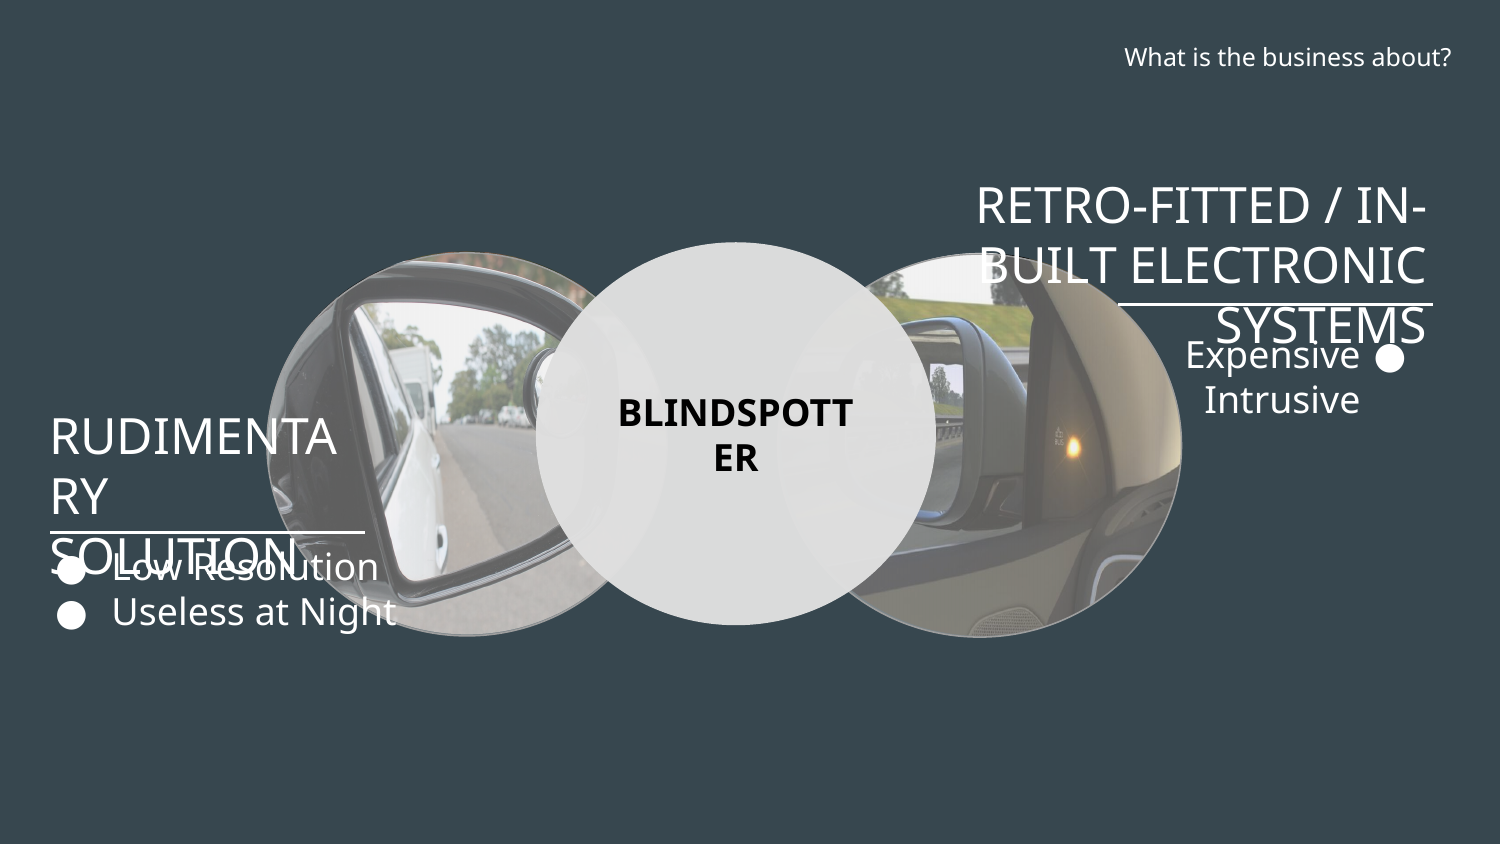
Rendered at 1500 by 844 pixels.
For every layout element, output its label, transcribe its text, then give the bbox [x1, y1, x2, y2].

picture [266, 251, 668, 635]
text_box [777, 252, 1182, 638]
text_box RETRO-FITTED / IN-BUILT ELECTRONIC SYSTEMS [905, 158, 1443, 200]
text_box [1186, 316, 1455, 438]
text_box Low Resolution Useless at Night [21, 528, 261, 625]
text_box What is the business about? [1063, 26, 1468, 83]
text_box RUDIMENTARY SOLUTION [34, 389, 261, 432]
text_box BLINDSPOTTER [669, 242, 796, 626]
